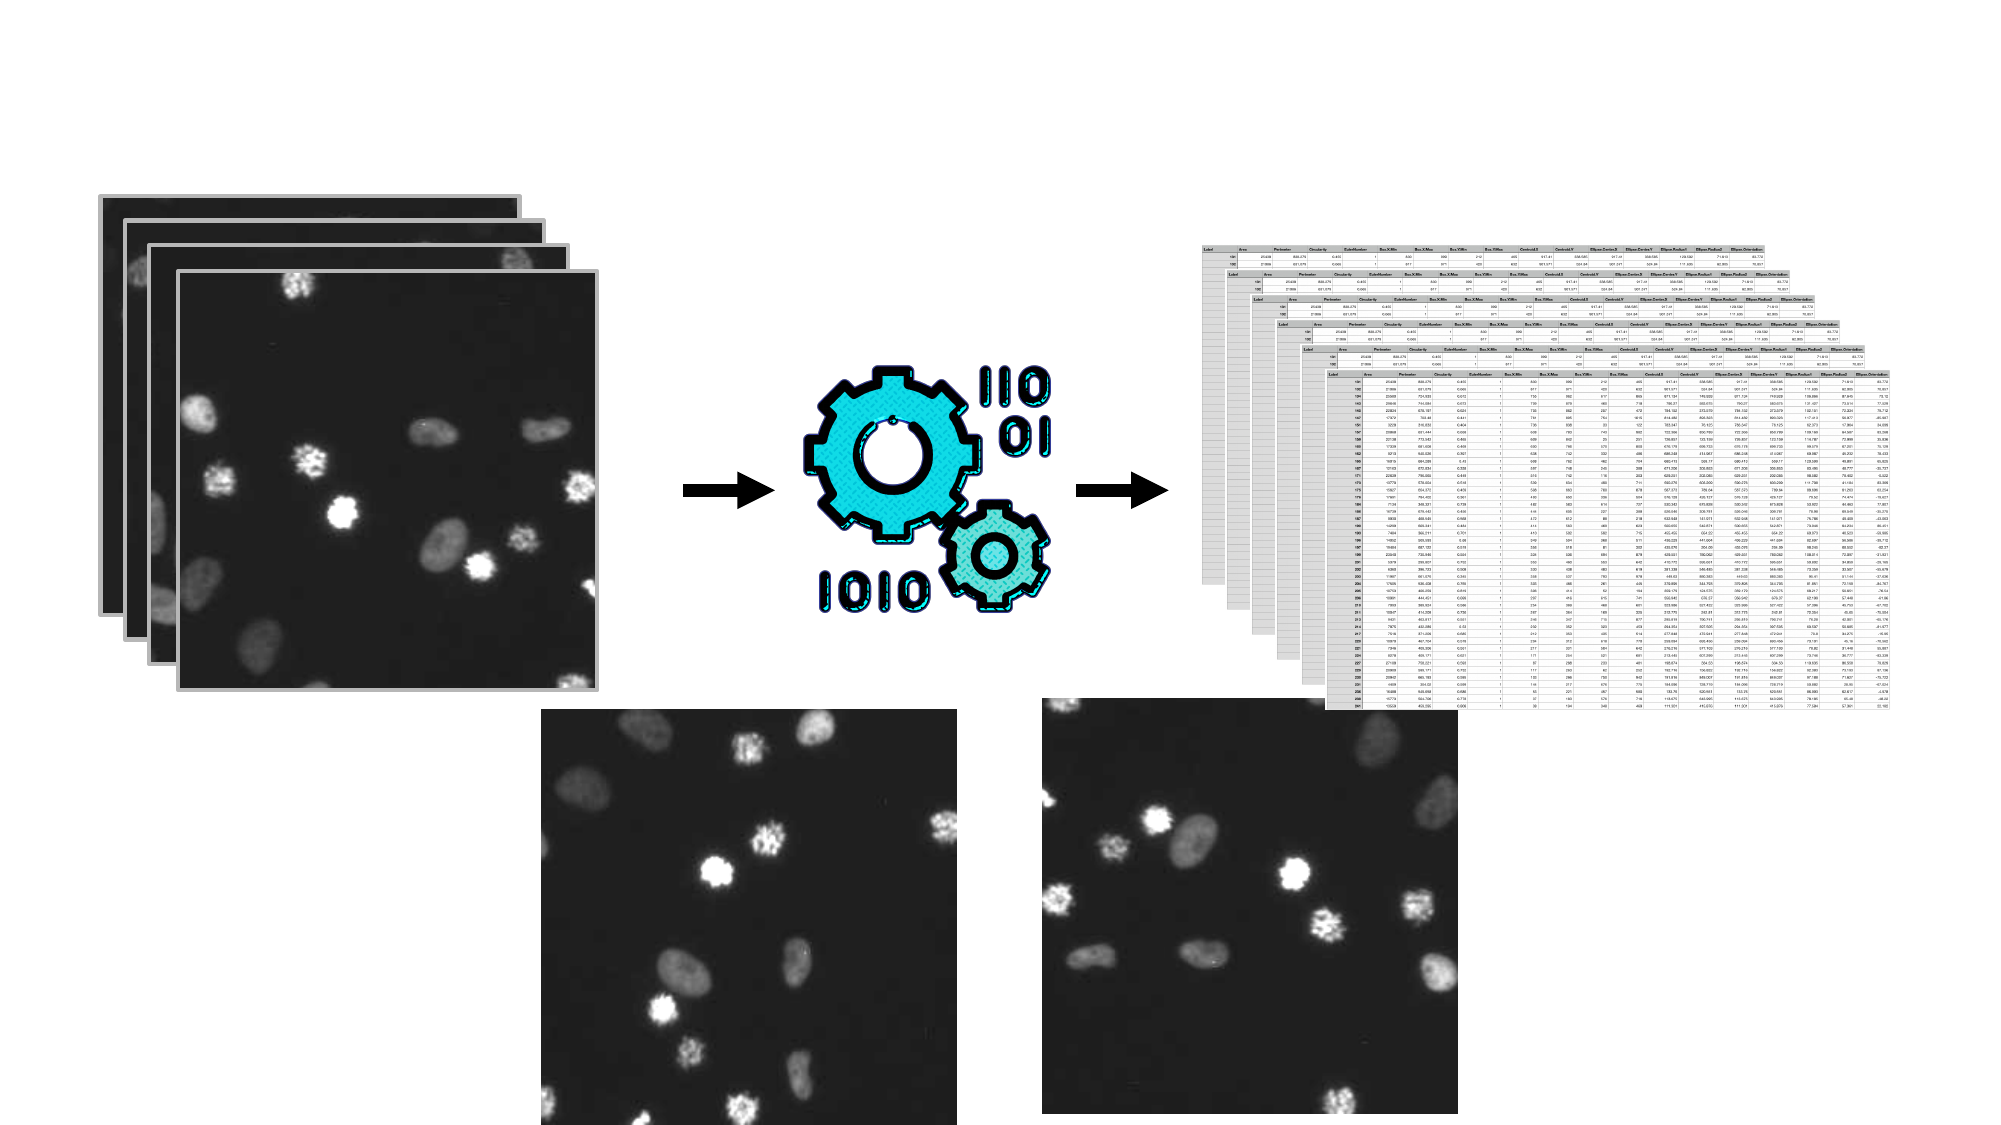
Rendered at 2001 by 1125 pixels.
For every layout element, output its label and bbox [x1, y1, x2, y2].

picture [541, 709, 957, 1125]
picture [1042, 244, 1891, 1114]
picture [778, 340, 1076, 638]
picture [180, 273, 596, 689]
text_box [102, 198, 567, 662]
